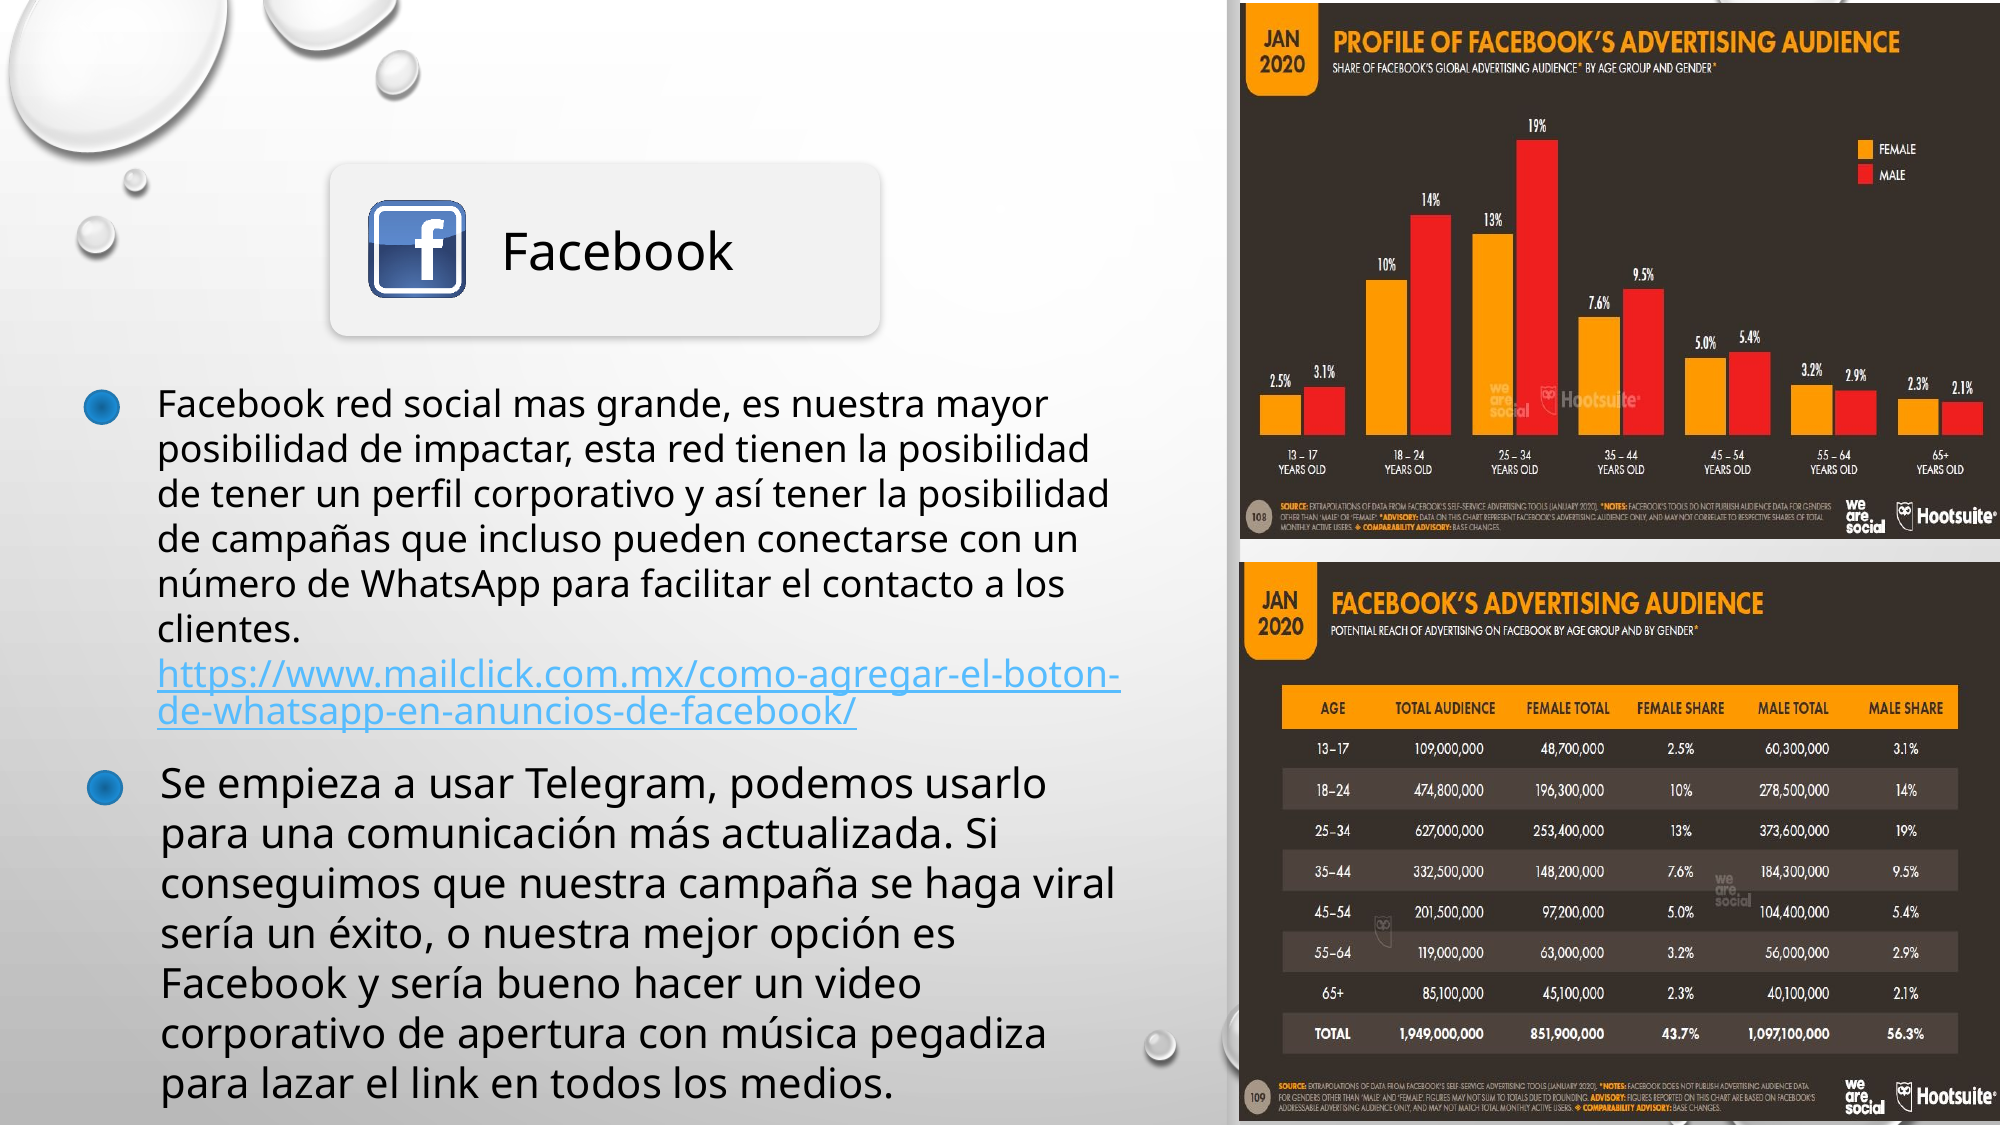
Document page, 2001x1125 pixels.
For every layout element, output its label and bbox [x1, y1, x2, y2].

picture [0, 0, 2000, 1125]
text_box [329, 155, 881, 345]
